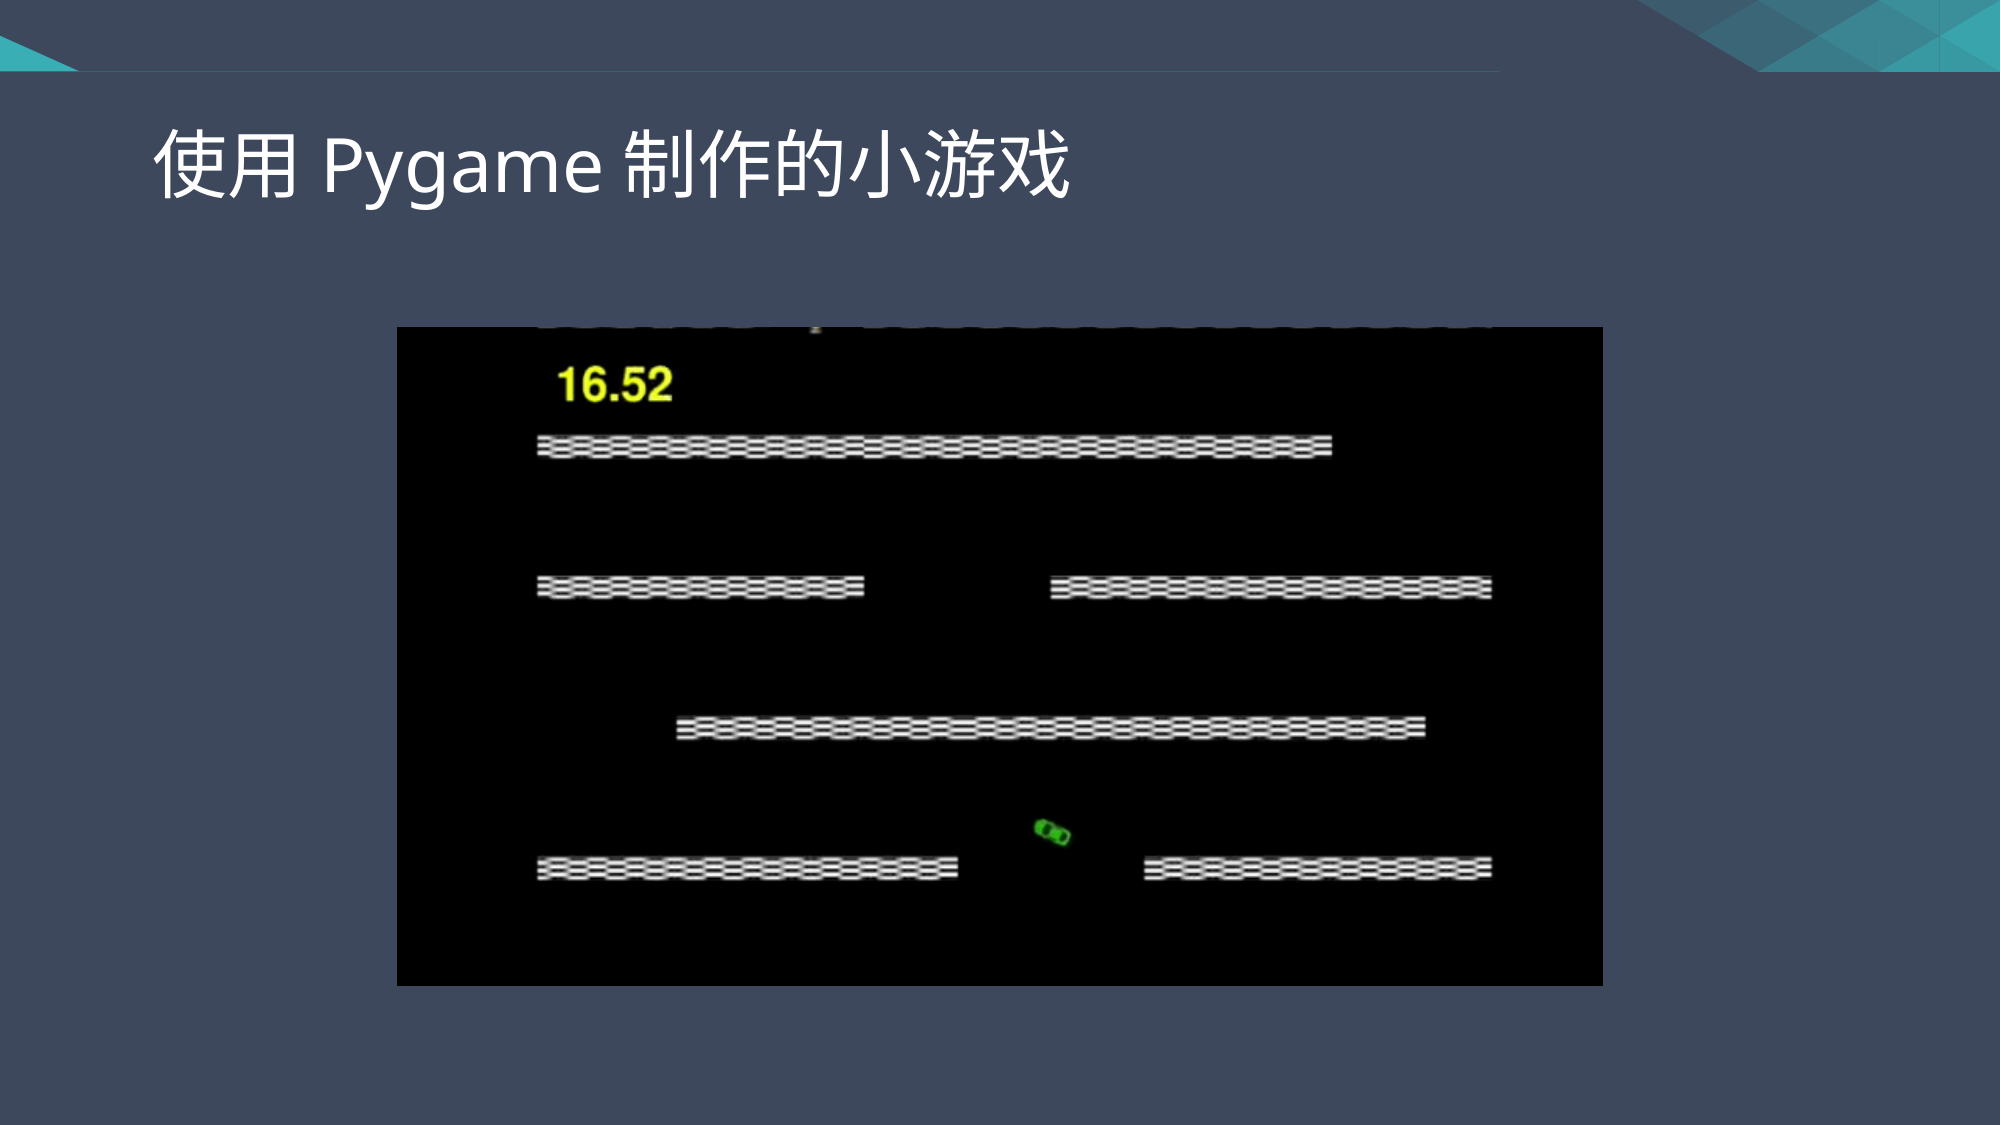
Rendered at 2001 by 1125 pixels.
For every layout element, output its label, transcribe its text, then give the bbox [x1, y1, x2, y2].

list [397, 327, 1603, 986]
title 使用Pygame制作的小游戏 [137, 59, 1863, 278]
